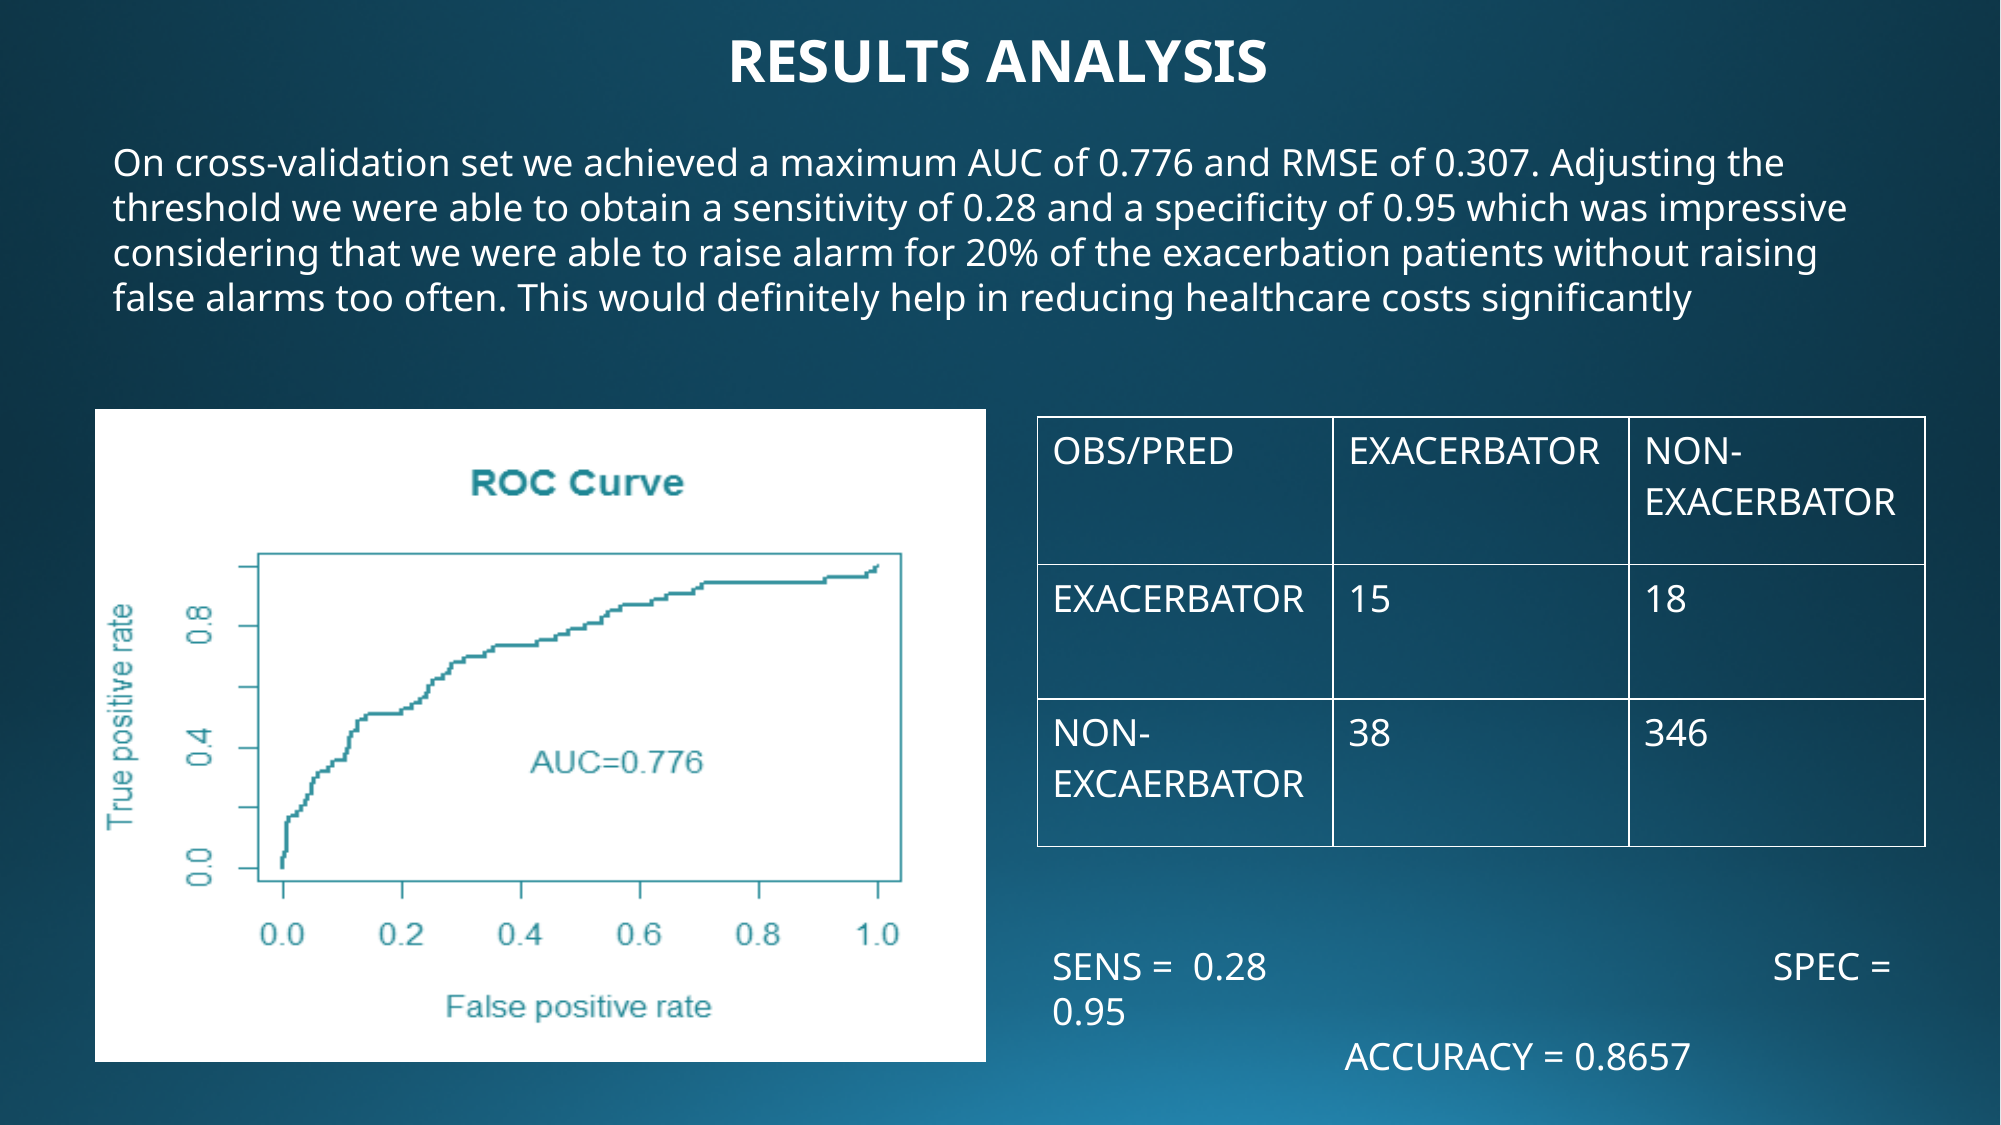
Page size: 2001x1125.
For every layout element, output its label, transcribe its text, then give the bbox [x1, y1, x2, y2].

table_header OBS/PRED [1038, 418, 1332, 564]
table_header NON-EXACERBATOR [1630, 418, 1924, 564]
text_box On cross-validation set we achieved a maximum AUC of 0.776 and RMSE of 0.307. Adjusting the threshold we were able to obtain a sensitivity of 0.28 and a specificity of 0.95 which was impressive considering that we were able to raise alarm for 20% of the exacerbation patients without raising false alarms too often. This would definitely help in reducing healthcare costs significantly [97, 131, 1873, 326]
table_header EXACERBATOR [1334, 418, 1628, 564]
table_cell 346 [1630, 700, 1924, 846]
picture [0, 0, 2001, 1125]
table_cell 18 [1630, 565, 1924, 698]
table_cell NON- EXCAERBATOR [1038, 700, 1332, 846]
table_cell 38 [1334, 700, 1628, 846]
text_box SENS = 0.28 SPEC = 0.95 ACCURACY = 0.8657 [1037, 935, 1925, 1086]
table_cell EXACERBATOR [1038, 565, 1332, 698]
table_cell 15 [1334, 565, 1628, 698]
text_box RESULTS ANALYSIS [35, 16, 1961, 102]
